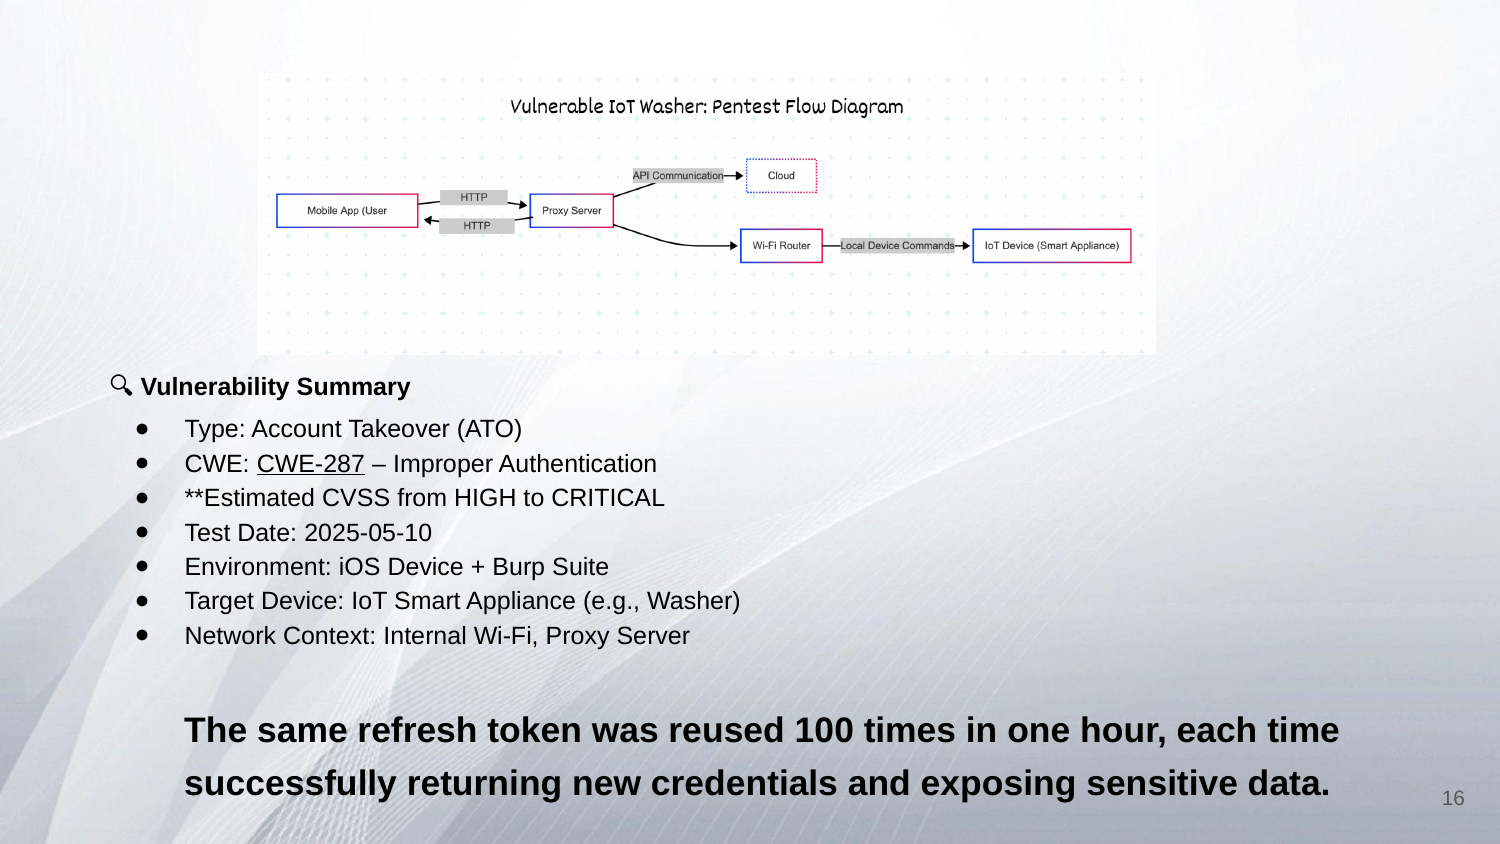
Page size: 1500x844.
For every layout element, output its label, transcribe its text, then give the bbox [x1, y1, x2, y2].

slide_number ‹#› [1389, 764, 1480, 830]
picture [0, 0, 1500, 844]
text_box The same refresh token was reused 100 times in one hour, each time successfully returning new credentials and exposing sensitive data. [169, 680, 1467, 844]
subtitle 🔍 Vulnerability Summary Type: Account Takeover (ATO) CWE: CWE-287 – Improper Authentication **Estimated CVSS from HIGH to CRITICAL Test Date: 2025-05-10 Environment: iOS Device + Burp Suite Target Device: IoT Smart Appliance (e.g., Washer) Network Context: Internal Wi-Fi, Proxy Server [94, 347, 1493, 478]
